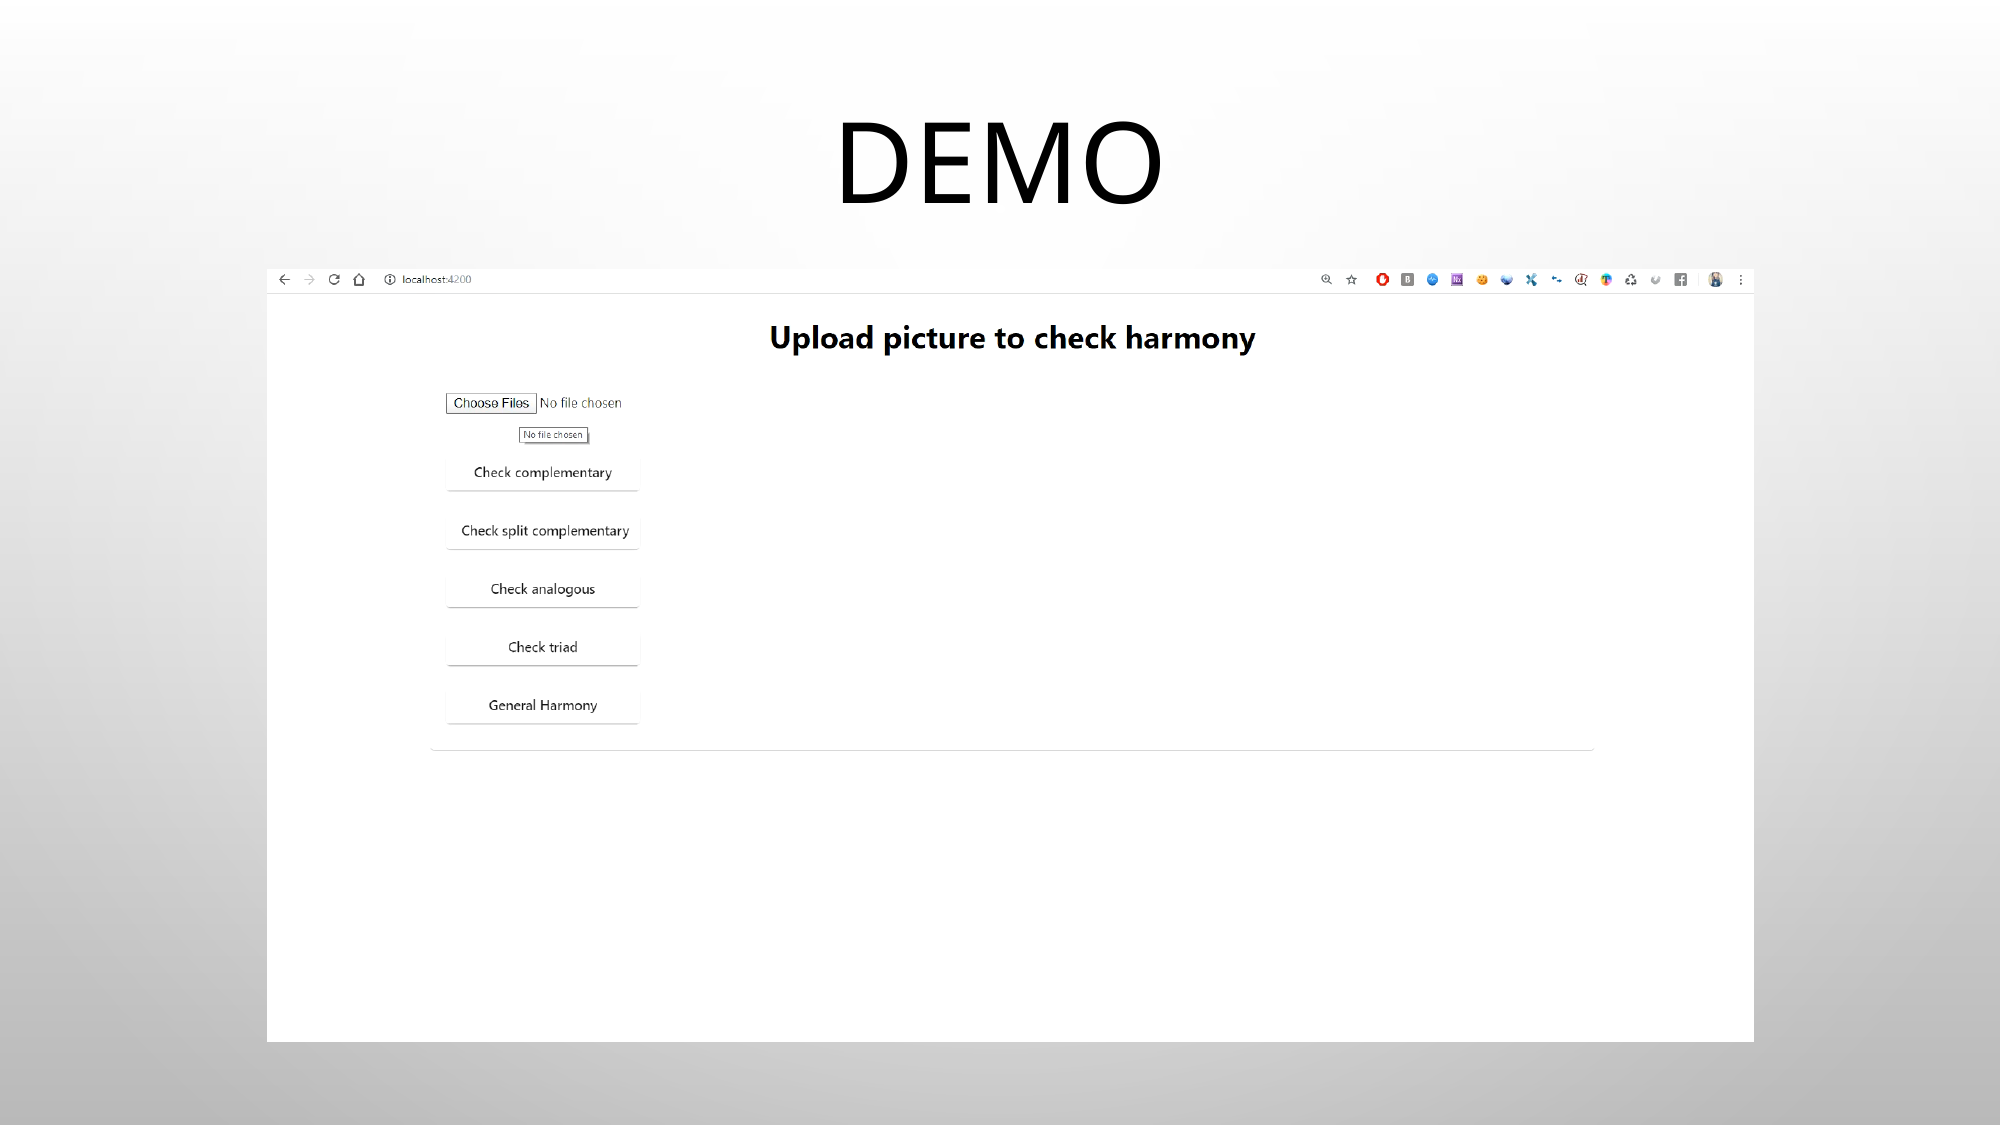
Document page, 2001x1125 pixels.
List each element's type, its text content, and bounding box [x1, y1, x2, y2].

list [266, 268, 1755, 1043]
title DEmo [149, 82, 1851, 252]
picture [0, 0, 2000, 1125]
